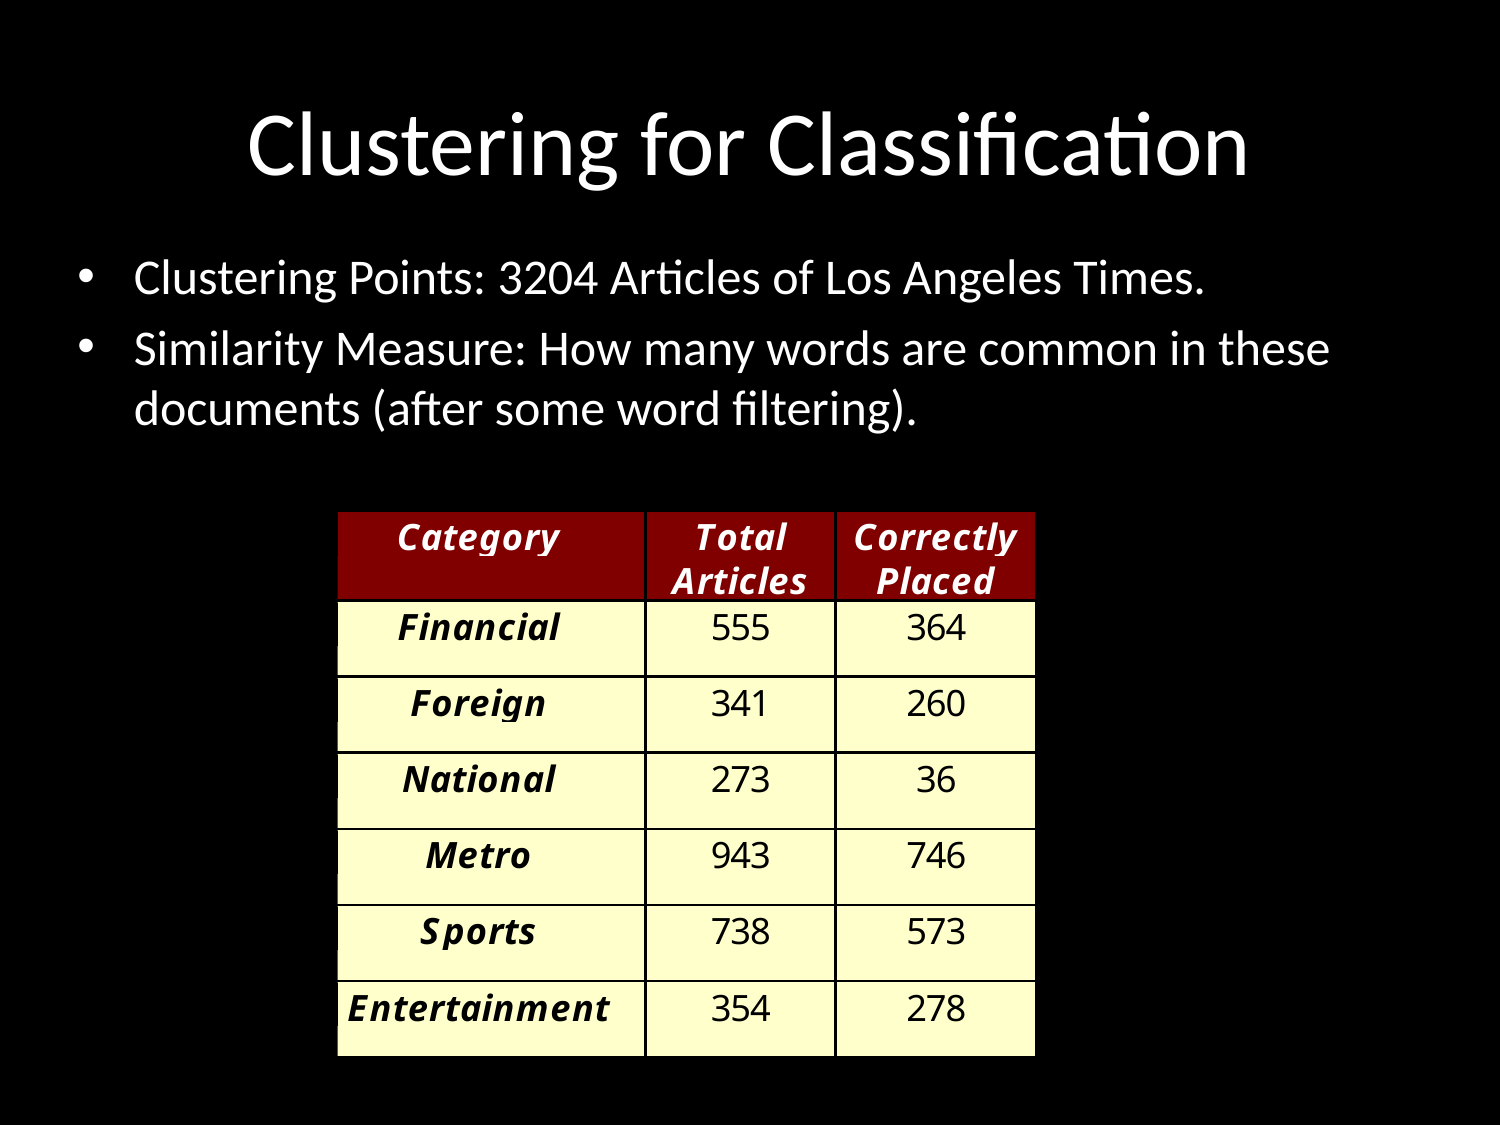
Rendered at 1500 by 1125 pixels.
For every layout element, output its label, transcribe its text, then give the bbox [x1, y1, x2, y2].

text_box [337, 509, 1064, 1113]
list Clustering Points: 3204 Articles of Los Angeles Times. Similarity Measure: How many words are common in these documents (after some word filtering). [62, 237, 1405, 450]
title Clustering for Classification [75, 45, 1425, 233]
